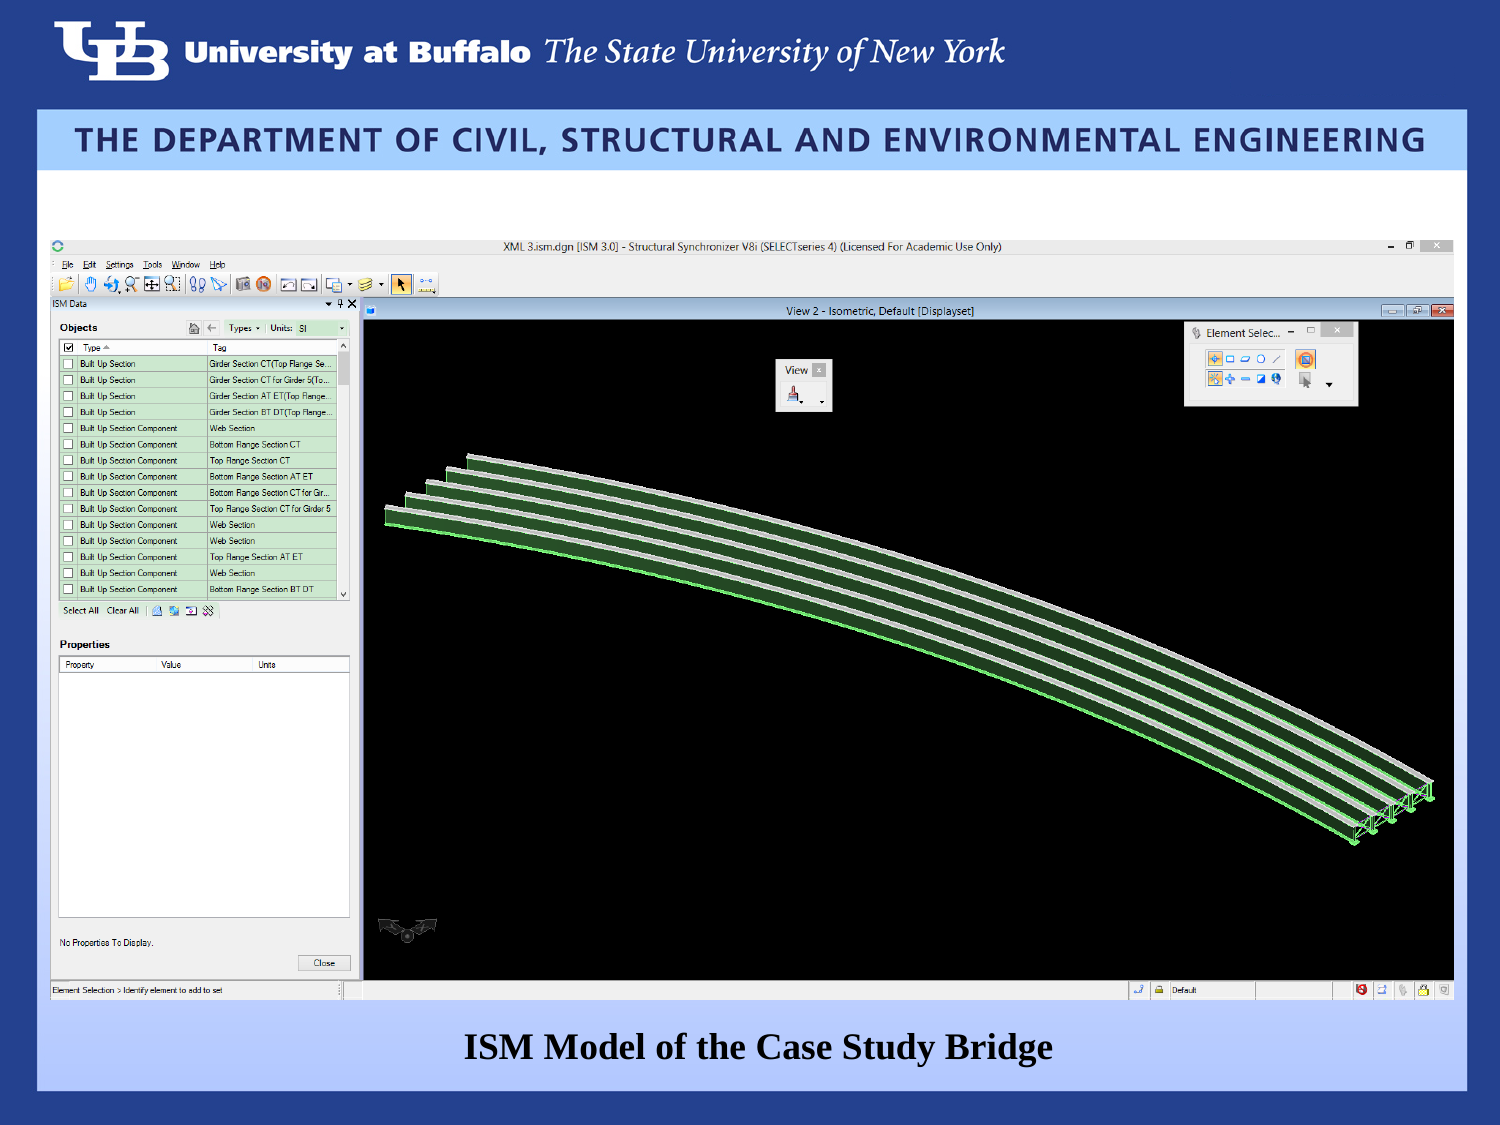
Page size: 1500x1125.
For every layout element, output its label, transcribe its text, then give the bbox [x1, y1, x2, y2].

picture [0, 0, 1500, 1125]
text_box ISM Model of the Case Study Bridge [403, 1014, 1115, 1075]
